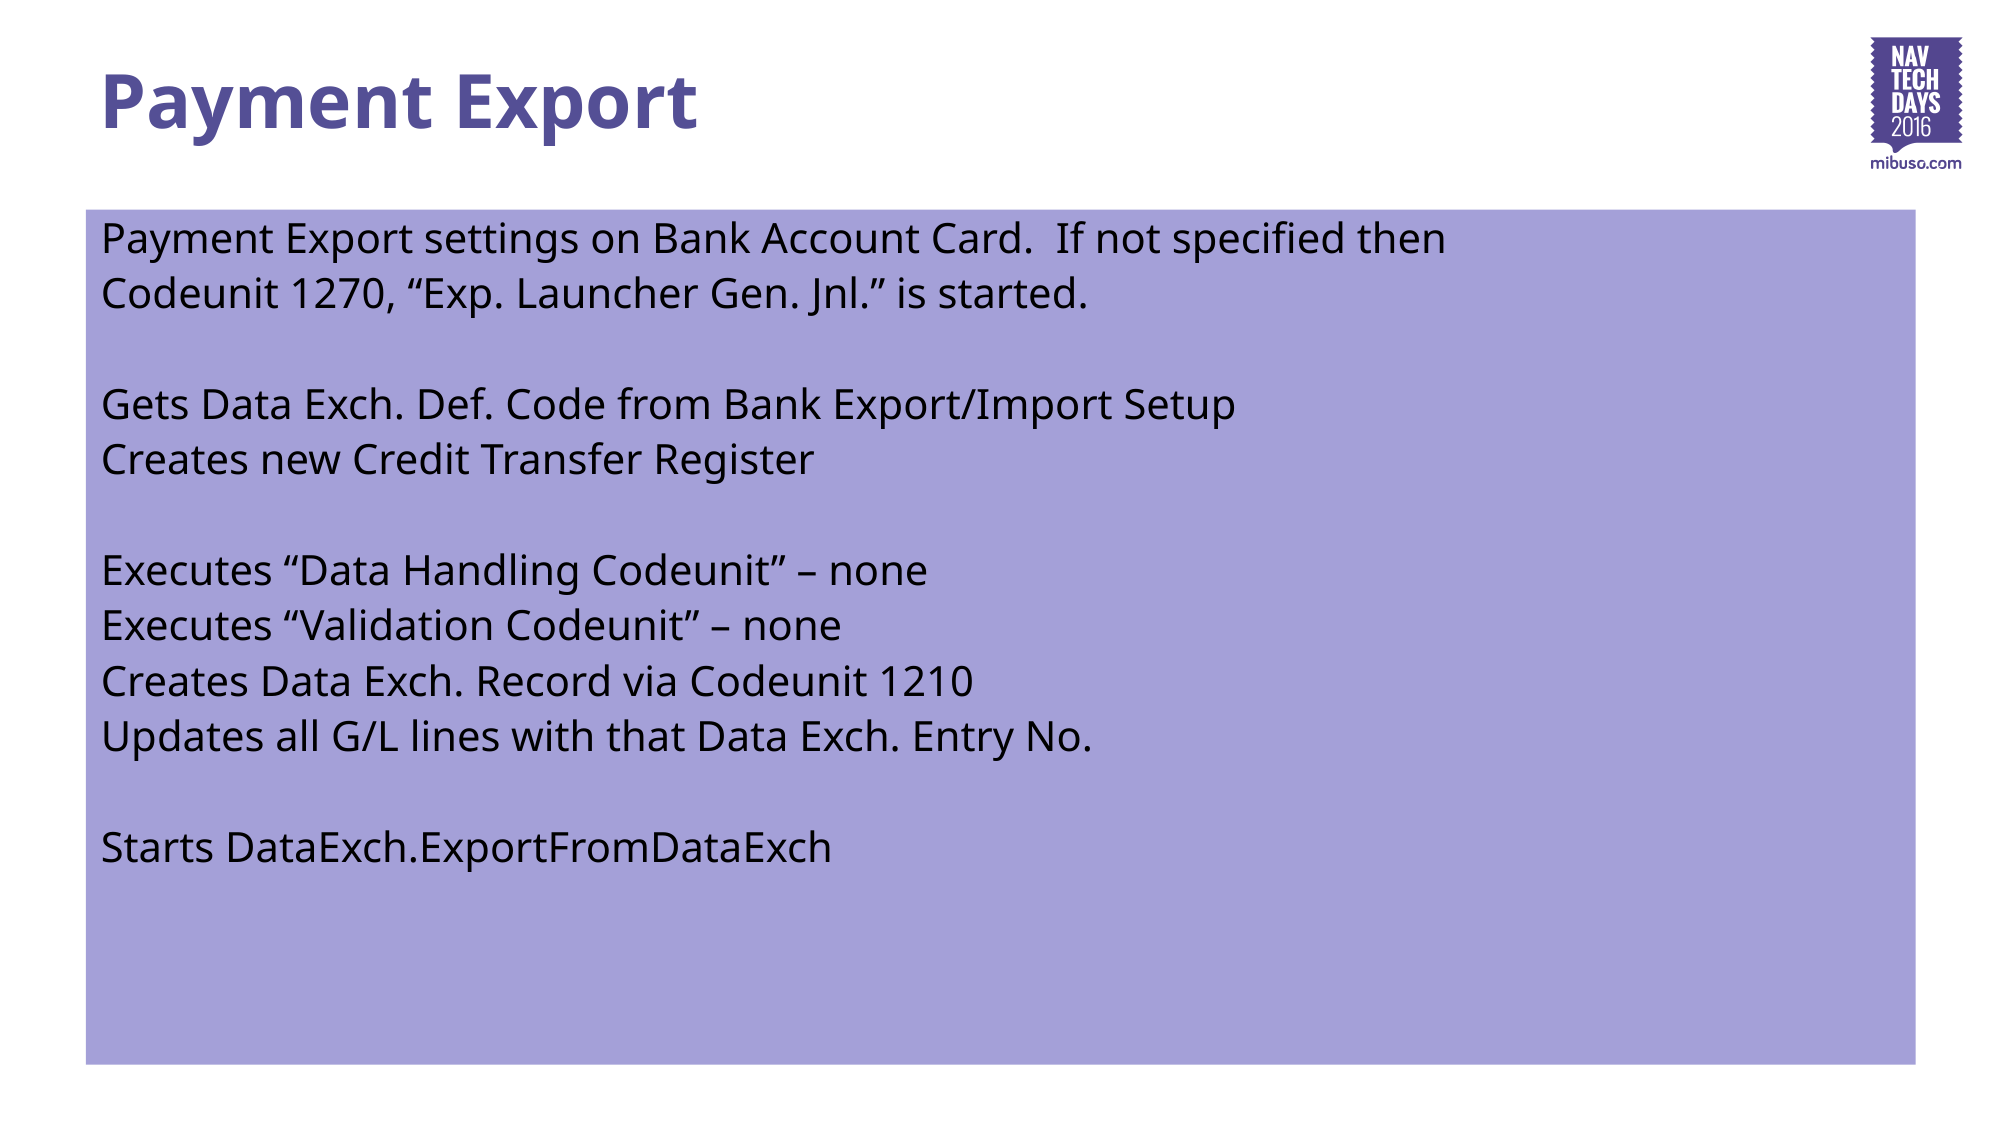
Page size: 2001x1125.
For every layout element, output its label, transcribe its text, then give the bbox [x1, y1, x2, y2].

title Payment Export [84, 31, 1916, 179]
picture [1856, 27, 1975, 182]
list Payment Export settings on Bank Account Card. If not specified then Codeunit 1270, “Exp. Launcher Gen. Jnl.” is started. Gets Data Exch. Def. Code from Bank Export/Import Setup Creates new Credit Transfer Register Executes “Data Handling Codeunit” – none Executes “Validation Codeunit” – none Creates Data Exch. Record via Codeunit 1210 Updates all G/L lines with that Data Exch. Entry No. Starts DataExch.ExportFromDataExch [85, 209, 1916, 1065]
